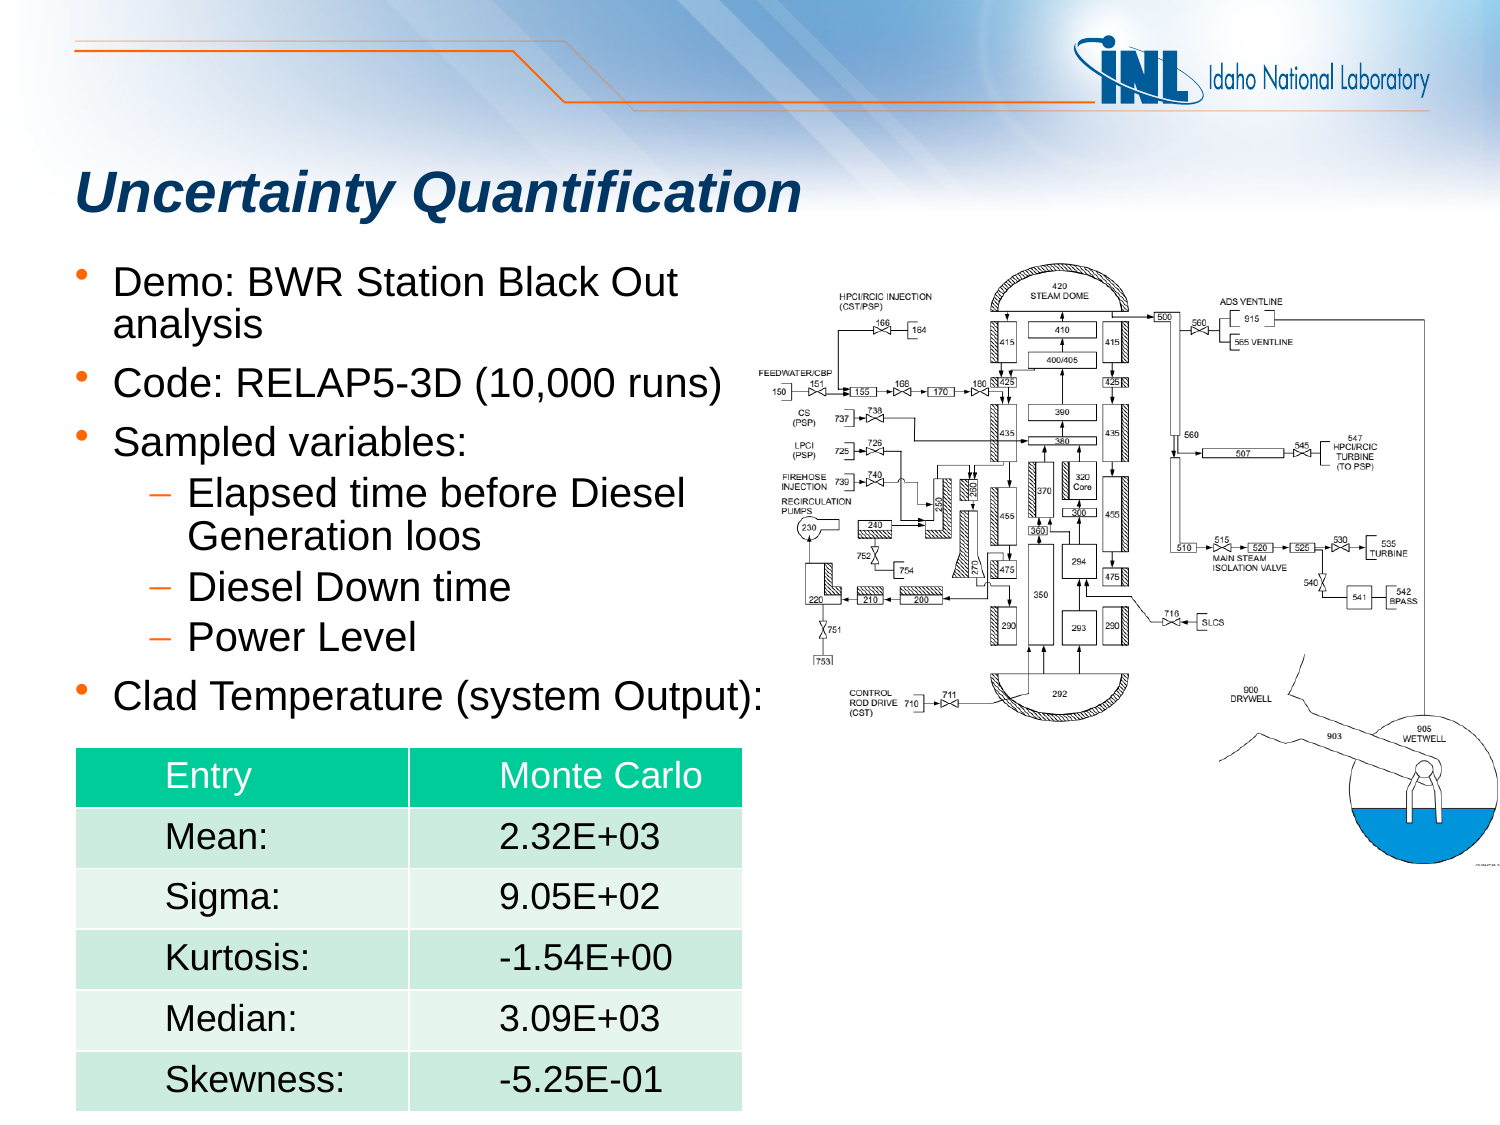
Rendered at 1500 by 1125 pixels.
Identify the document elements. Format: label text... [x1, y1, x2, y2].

list Demo: BWR Station Black Out analysis Code: RELAP5-3D (10,000 runs) Sampled variables: Elapsed time before Diesel Generation loos Diesel Down time Power Level Clad Temperature (system Output): [74, 261, 806, 1005]
table_cell -5.25E-01 [410, 1052, 742, 1111]
table_cell 2.32E+03 [410, 809, 742, 868]
title Uncertainty Quantification [74, 164, 1426, 227]
table_header Entry [76, 748, 408, 807]
table_cell Sigma: [76, 869, 408, 928]
picture [0, 0, 1500, 1125]
table_cell Skewness: [76, 1052, 408, 1111]
table_cell Median: [76, 991, 408, 1050]
table_cell 9.05E+02 [410, 869, 742, 928]
table_header Monte Carlo [410, 748, 742, 807]
table_cell 3.09E+03 [410, 991, 742, 1050]
table_cell Mean: [76, 809, 408, 868]
table_cell Kurtosis: [76, 930, 408, 989]
table_cell -1.54E+00 [410, 930, 742, 989]
